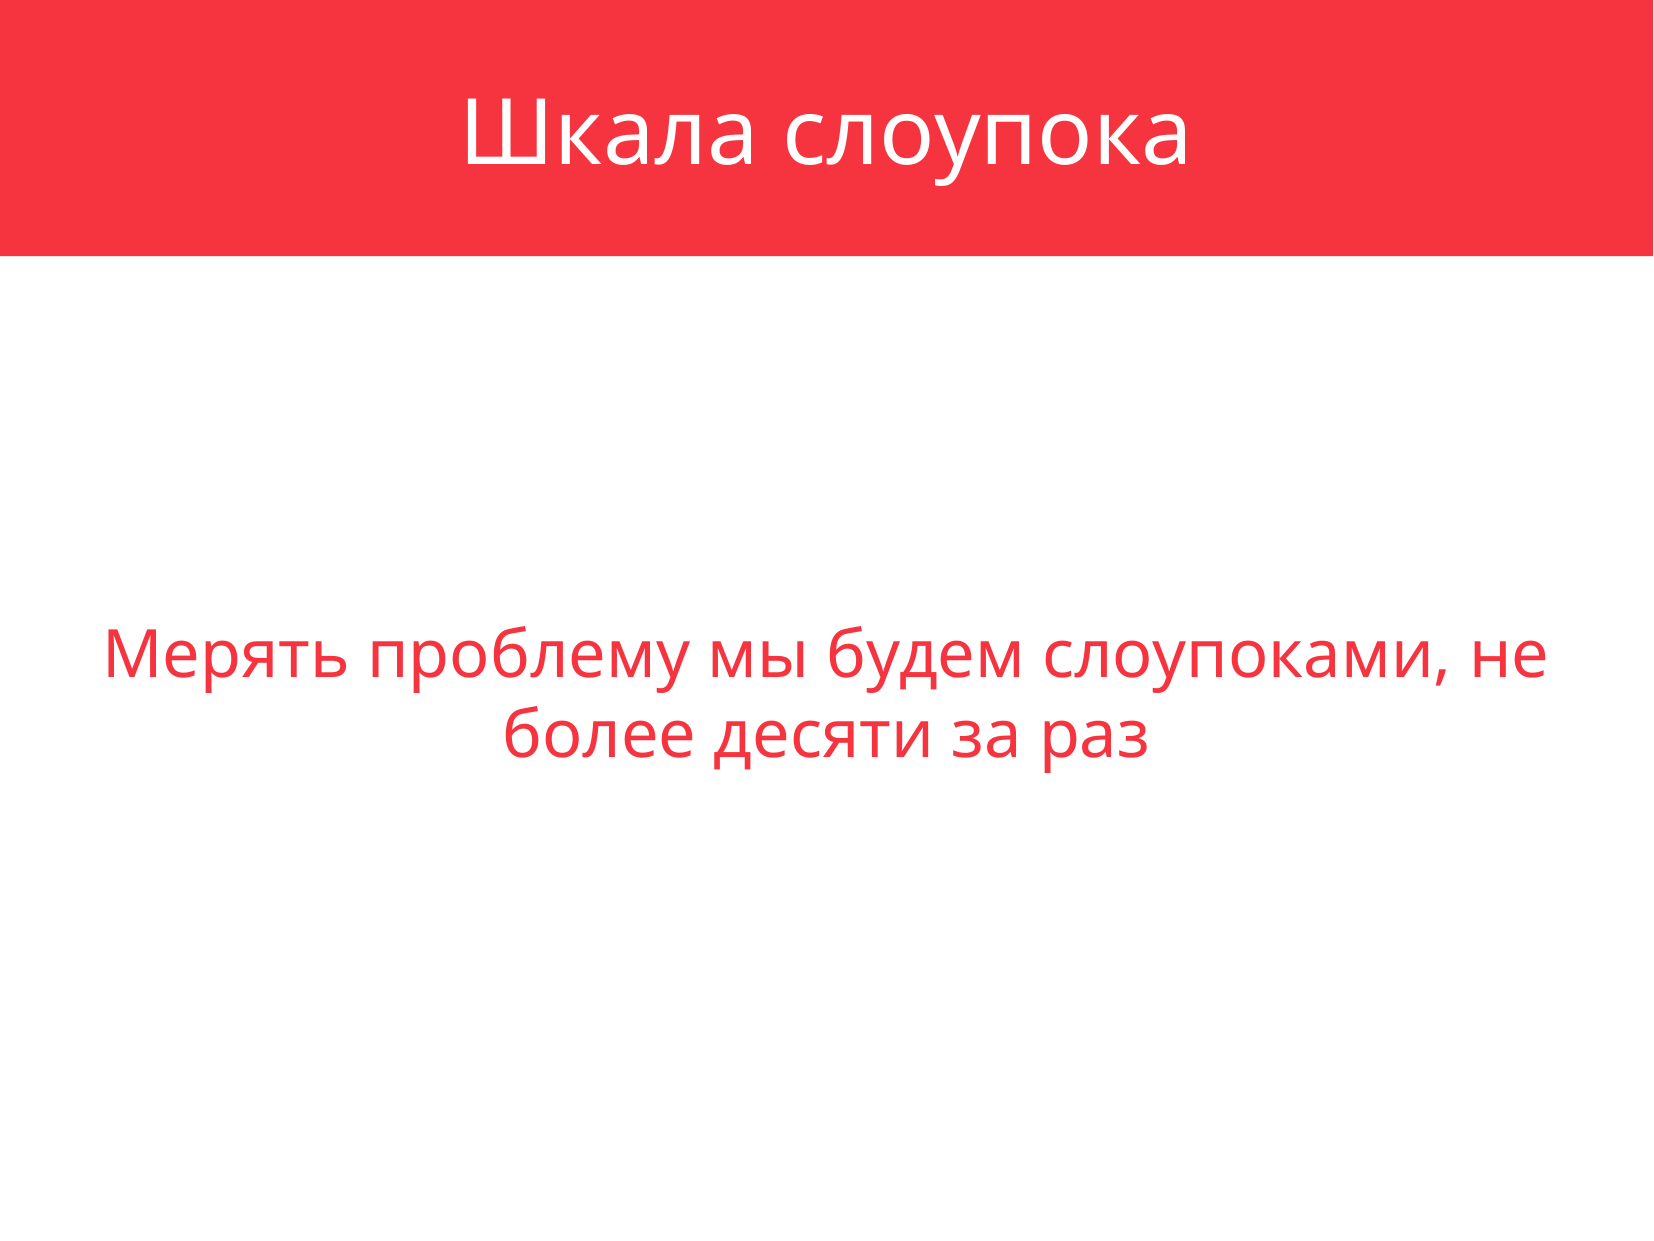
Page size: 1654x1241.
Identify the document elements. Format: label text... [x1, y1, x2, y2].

text_box Мерять проблему мы будем слоупоками, не более десяти за раз [82, 331, 1571, 1051]
text_box Шкала слоупока [0, 0, 1654, 257]
